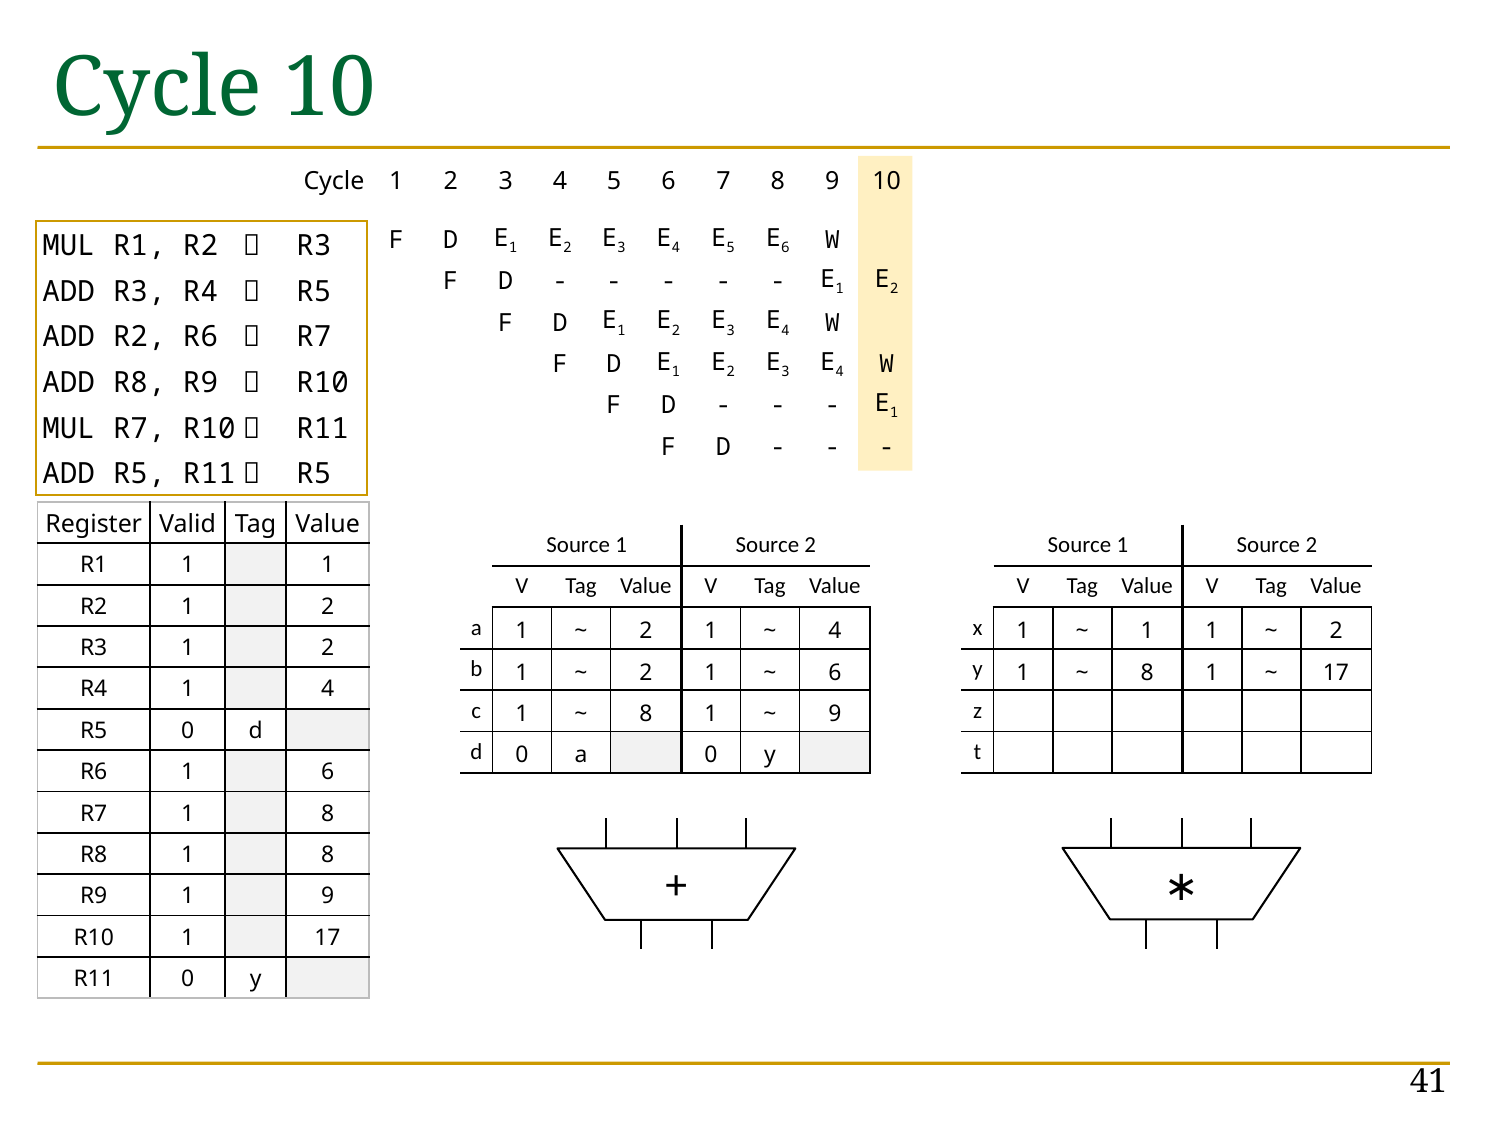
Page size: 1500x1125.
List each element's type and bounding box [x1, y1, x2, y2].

table_cell [611, 732, 680, 772]
table_cell [493, 608, 551, 648]
table_cell [287, 710, 368, 749]
table_cell [38, 751, 149, 791]
table_cell [287, 751, 368, 791]
table_cell [1243, 650, 1300, 689]
table_header [961, 525, 1181, 607]
table_cell [151, 958, 224, 997]
table_cell [683, 732, 740, 772]
table_cell [1302, 608, 1371, 648]
table_cell [151, 586, 224, 625]
table_cell [151, 792, 224, 832]
table_cell [1054, 608, 1111, 648]
table_cell [611, 608, 680, 648]
table_cell [552, 732, 610, 772]
table_cell [994, 691, 1052, 731]
table_cell [287, 544, 368, 584]
table_cell [1184, 608, 1241, 648]
table_cell [287, 834, 368, 873]
table_cell [1302, 691, 1371, 731]
table_cell [226, 916, 285, 956]
table_cell [1113, 608, 1181, 648]
table_cell [1113, 691, 1181, 731]
table_cell [151, 751, 224, 791]
text_box [368, 164, 914, 471]
slide_number [1111, 1036, 1462, 1112]
table_cell [683, 691, 740, 731]
table_cell [38, 586, 149, 625]
table_cell [287, 792, 368, 832]
table_cell [1243, 732, 1300, 772]
table_cell [611, 650, 680, 689]
table_cell [741, 691, 799, 731]
table_header [226, 503, 285, 542]
table_header [460, 525, 680, 607]
table_header [151, 503, 224, 542]
table_cell [151, 875, 224, 915]
table_cell [38, 710, 149, 749]
table_cell [151, 834, 224, 873]
table_cell [1302, 732, 1371, 772]
table_cell [493, 691, 551, 731]
table_cell [226, 958, 285, 997]
table_cell [151, 668, 224, 708]
table_cell [1184, 650, 1241, 689]
table_cell [683, 608, 740, 648]
table_cell [961, 691, 993, 731]
table_cell [460, 607, 492, 648]
table_cell [460, 732, 492, 772]
table_cell [460, 691, 492, 731]
table_cell [37, 267, 366, 494]
table_cell [226, 627, 285, 666]
table_cell [800, 691, 869, 731]
table_cell [38, 792, 149, 832]
title [37, 24, 1450, 200]
table_cell [1113, 732, 1181, 772]
table_cell [151, 916, 224, 956]
table_cell [493, 650, 551, 689]
table_cell [961, 650, 993, 689]
table_cell [961, 732, 993, 772]
table_cell [741, 650, 799, 689]
table_header [37, 222, 366, 267]
table_cell [1113, 650, 1181, 689]
table_cell [611, 691, 680, 731]
table_cell [38, 875, 149, 915]
table_cell [994, 608, 1052, 648]
table_cell [961, 607, 993, 648]
table_cell [38, 668, 149, 708]
text_box [557, 818, 796, 950]
table_cell [552, 608, 610, 648]
table_header [683, 525, 870, 565]
table_cell [683, 567, 870, 606]
table_cell [1243, 691, 1300, 731]
table_cell [287, 958, 368, 997]
table_cell [493, 732, 551, 772]
table_cell [994, 650, 1052, 689]
table_cell [552, 650, 610, 689]
table_cell [1184, 691, 1241, 731]
table_cell [800, 650, 869, 689]
table_cell [741, 732, 799, 772]
table_cell [800, 732, 869, 772]
table_cell [151, 627, 224, 666]
table_cell [226, 751, 285, 791]
table_cell [552, 691, 610, 731]
table_cell [226, 544, 285, 584]
table_header [287, 503, 368, 542]
table_cell [741, 608, 799, 648]
table_cell [226, 710, 285, 749]
table_cell [226, 792, 285, 832]
table_cell [38, 916, 149, 956]
table_cell [226, 668, 285, 708]
table_cell [151, 710, 224, 749]
table_header [38, 503, 149, 542]
table_cell [226, 875, 285, 915]
table_cell [1054, 732, 1111, 772]
table_cell [287, 668, 368, 708]
table_cell [1184, 732, 1241, 772]
table_cell [287, 627, 368, 666]
table_cell [1054, 691, 1111, 731]
table_cell [287, 875, 368, 915]
table_cell [460, 650, 492, 689]
table_cell [800, 608, 869, 648]
table_cell [226, 586, 285, 625]
table_cell [151, 544, 224, 584]
table_cell [994, 567, 1181, 606]
table_cell [38, 544, 149, 584]
table_cell [1054, 650, 1111, 689]
table_cell [38, 958, 149, 997]
table_cell [38, 627, 149, 666]
table_cell [1302, 650, 1371, 689]
table_header [1184, 525, 1372, 565]
text_box [245, 164, 365, 218]
table_cell [226, 834, 285, 873]
table_cell [38, 834, 149, 873]
table_cell [683, 650, 740, 689]
table_cell [1243, 608, 1300, 648]
table_cell [492, 567, 680, 606]
table_cell [994, 732, 1052, 772]
table_cell [287, 916, 368, 956]
table_cell [287, 586, 368, 625]
text_box [1062, 818, 1301, 950]
table_cell [1184, 567, 1372, 606]
